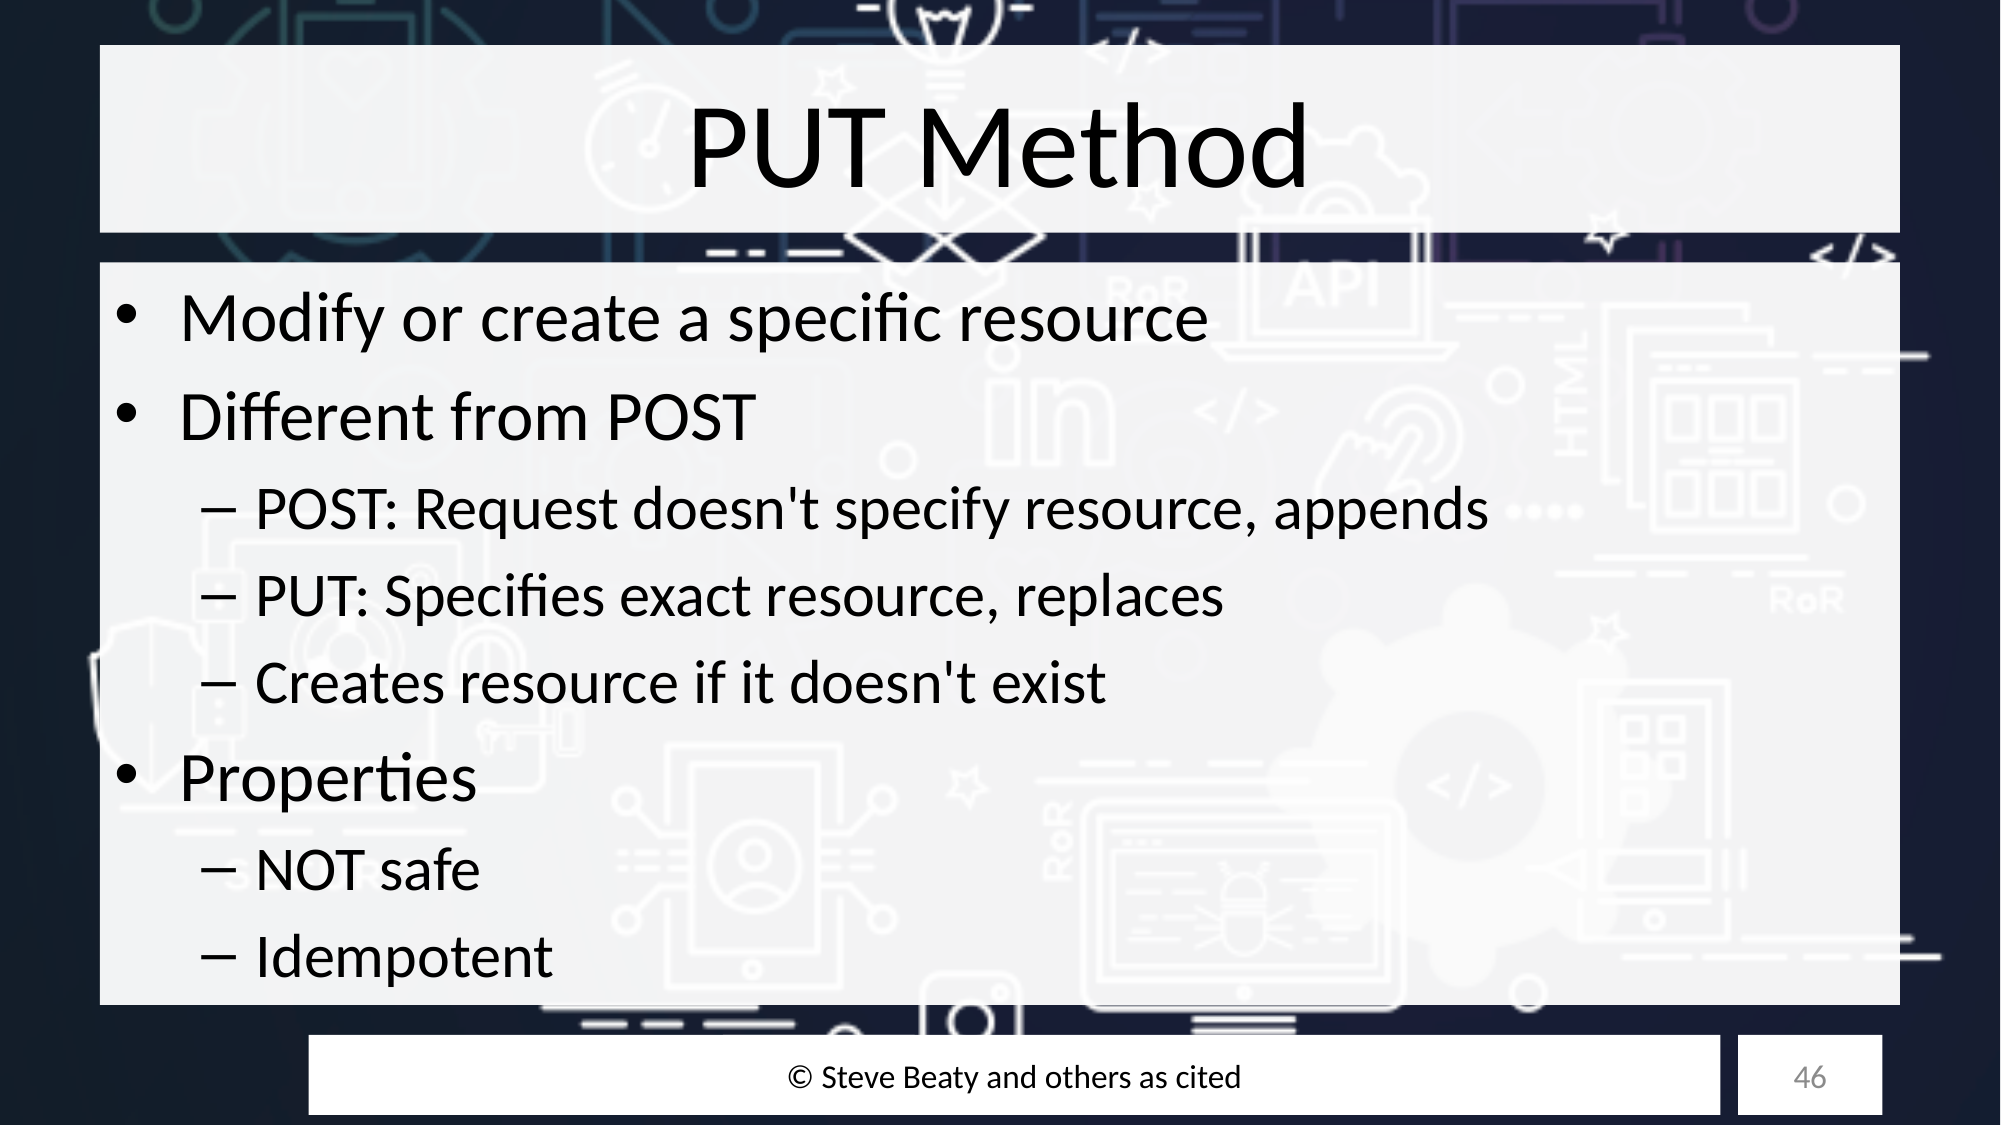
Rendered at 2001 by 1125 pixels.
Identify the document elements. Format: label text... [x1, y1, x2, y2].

picture [0, 0, 2001, 1125]
title PUT Method [99, 45, 1900, 233]
slide_number 46 [1738, 1034, 1883, 1115]
footer © Steve Beaty and others as cited [308, 1034, 1721, 1115]
list Modify or create a specific resource Different from POST POST: Request doesn't specify resource, appends PUT: Specifies exact resource, replaces Creates resource if it doesn't exist Properties NOT safe Idempotent [99, 262, 1900, 1005]
